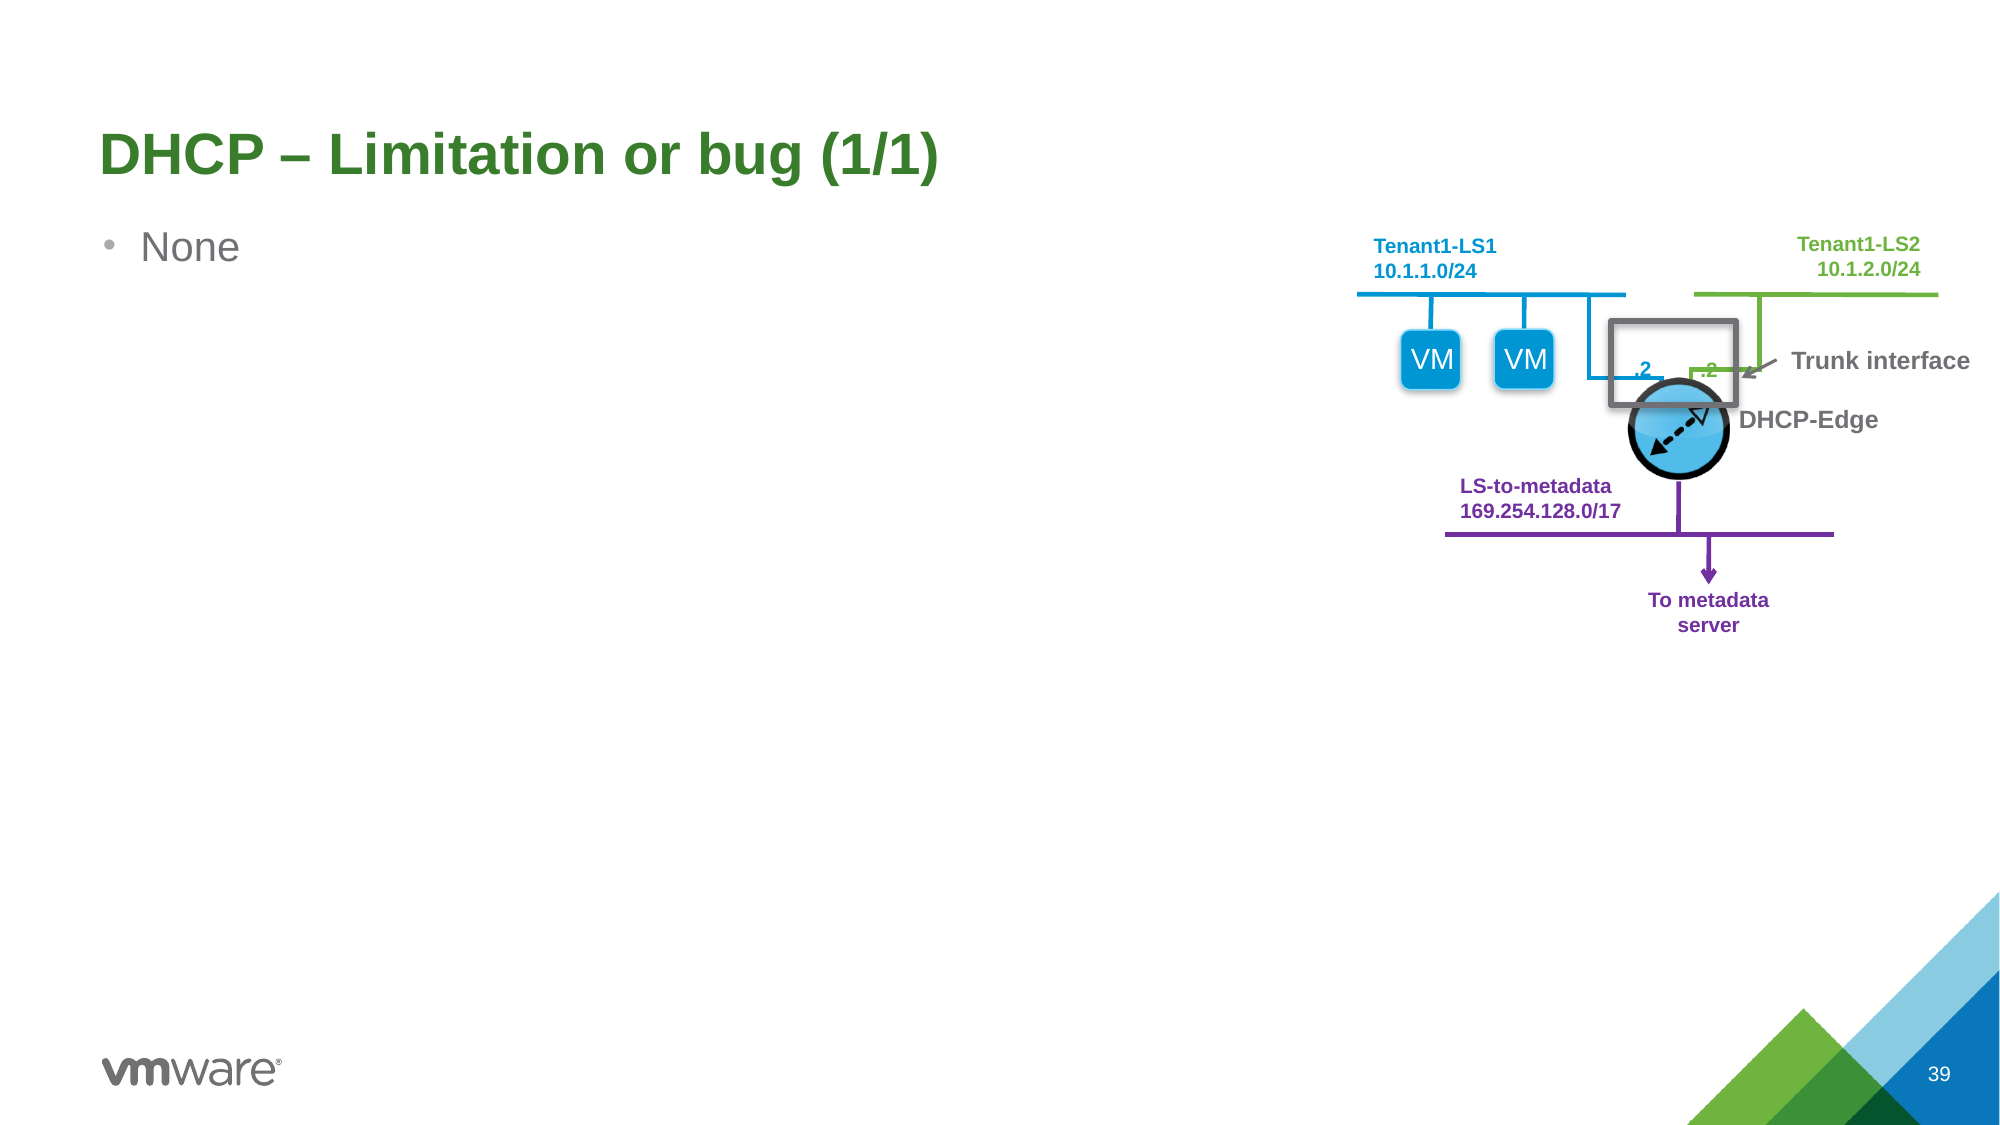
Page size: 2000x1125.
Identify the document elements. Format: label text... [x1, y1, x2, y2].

picture [1674, 887, 2000, 1125]
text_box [1695, 297, 1757, 301]
slide_number 39 [1902, 1060, 1977, 1085]
picture [1627, 377, 1730, 480]
text_box Tenant1-LS1 10.1.1.0/24 [1358, 224, 1512, 290]
text_box Trunk interface [1805, 337, 1987, 383]
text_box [1434, 297, 1521, 304]
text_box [1712, 537, 1827, 543]
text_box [1541, 341, 1709, 415]
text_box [1762, 297, 1936, 301]
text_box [1452, 537, 1706, 543]
text_box Tenant1-LS2 10.1.2.0/24 [1782, 222, 1936, 288]
text_box [1610, 320, 1737, 339]
list None [102, 224, 1966, 988]
text_box LS-to-metadata 169.254.128.0/17 [1445, 464, 1637, 530]
title DHCP – Limitation or bug (1/1) [99, 54, 1900, 188]
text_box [1647, 335, 1803, 405]
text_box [1358, 297, 1428, 306]
text_box To metadata server [1633, 578, 1784, 644]
text_box DHCP-Edge [1734, 396, 1895, 441]
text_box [1527, 298, 1587, 303]
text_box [1400, 329, 1461, 390]
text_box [1741, 359, 1776, 379]
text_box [1493, 328, 1555, 390]
